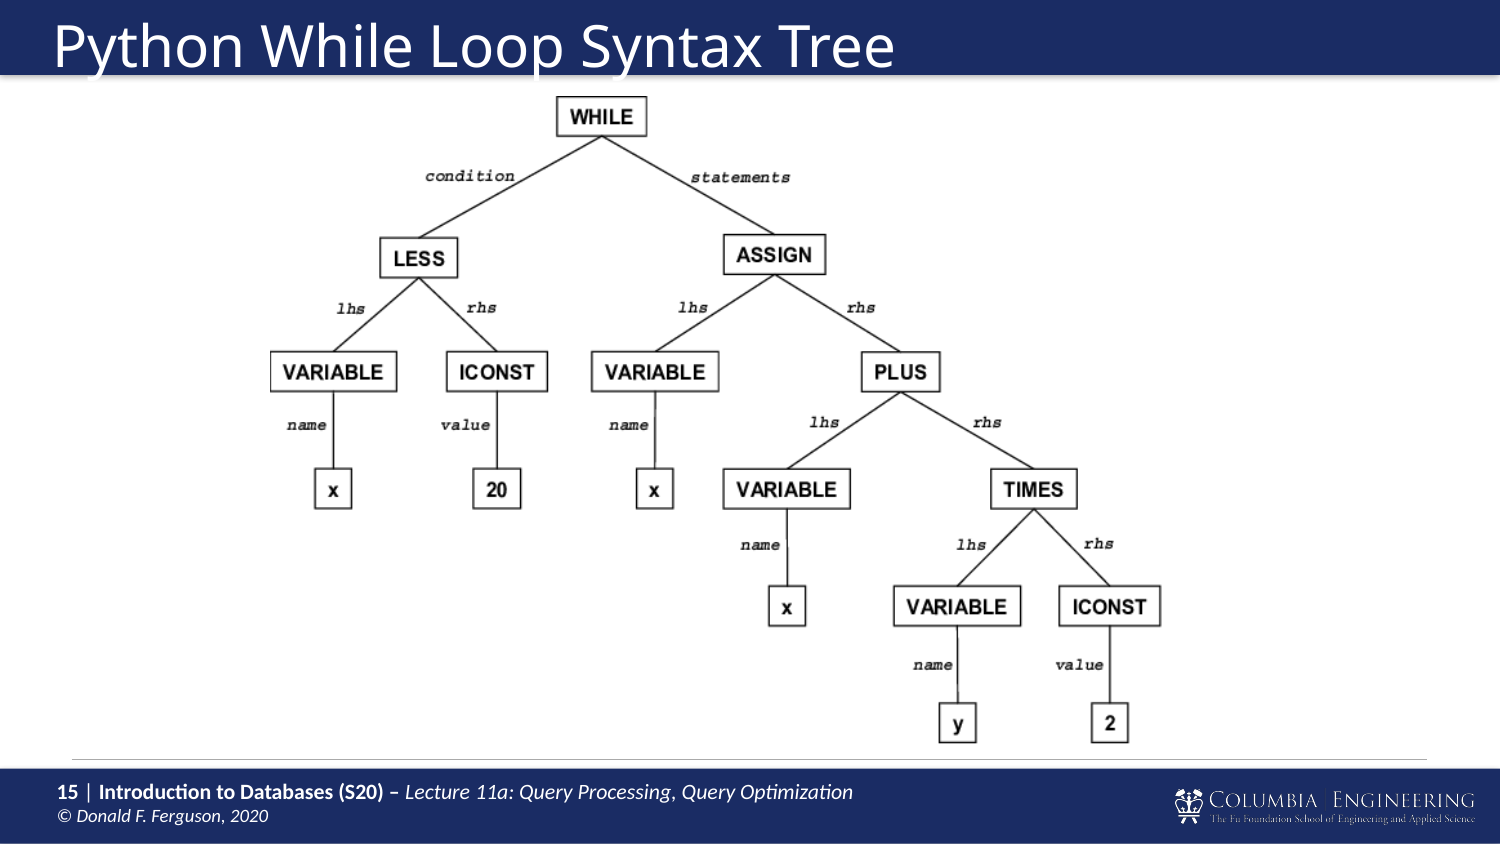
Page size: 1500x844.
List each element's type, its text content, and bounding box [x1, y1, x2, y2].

title Python While Loop Syntax Tree [37, 9, 1396, 73]
picture [270, 96, 1164, 747]
